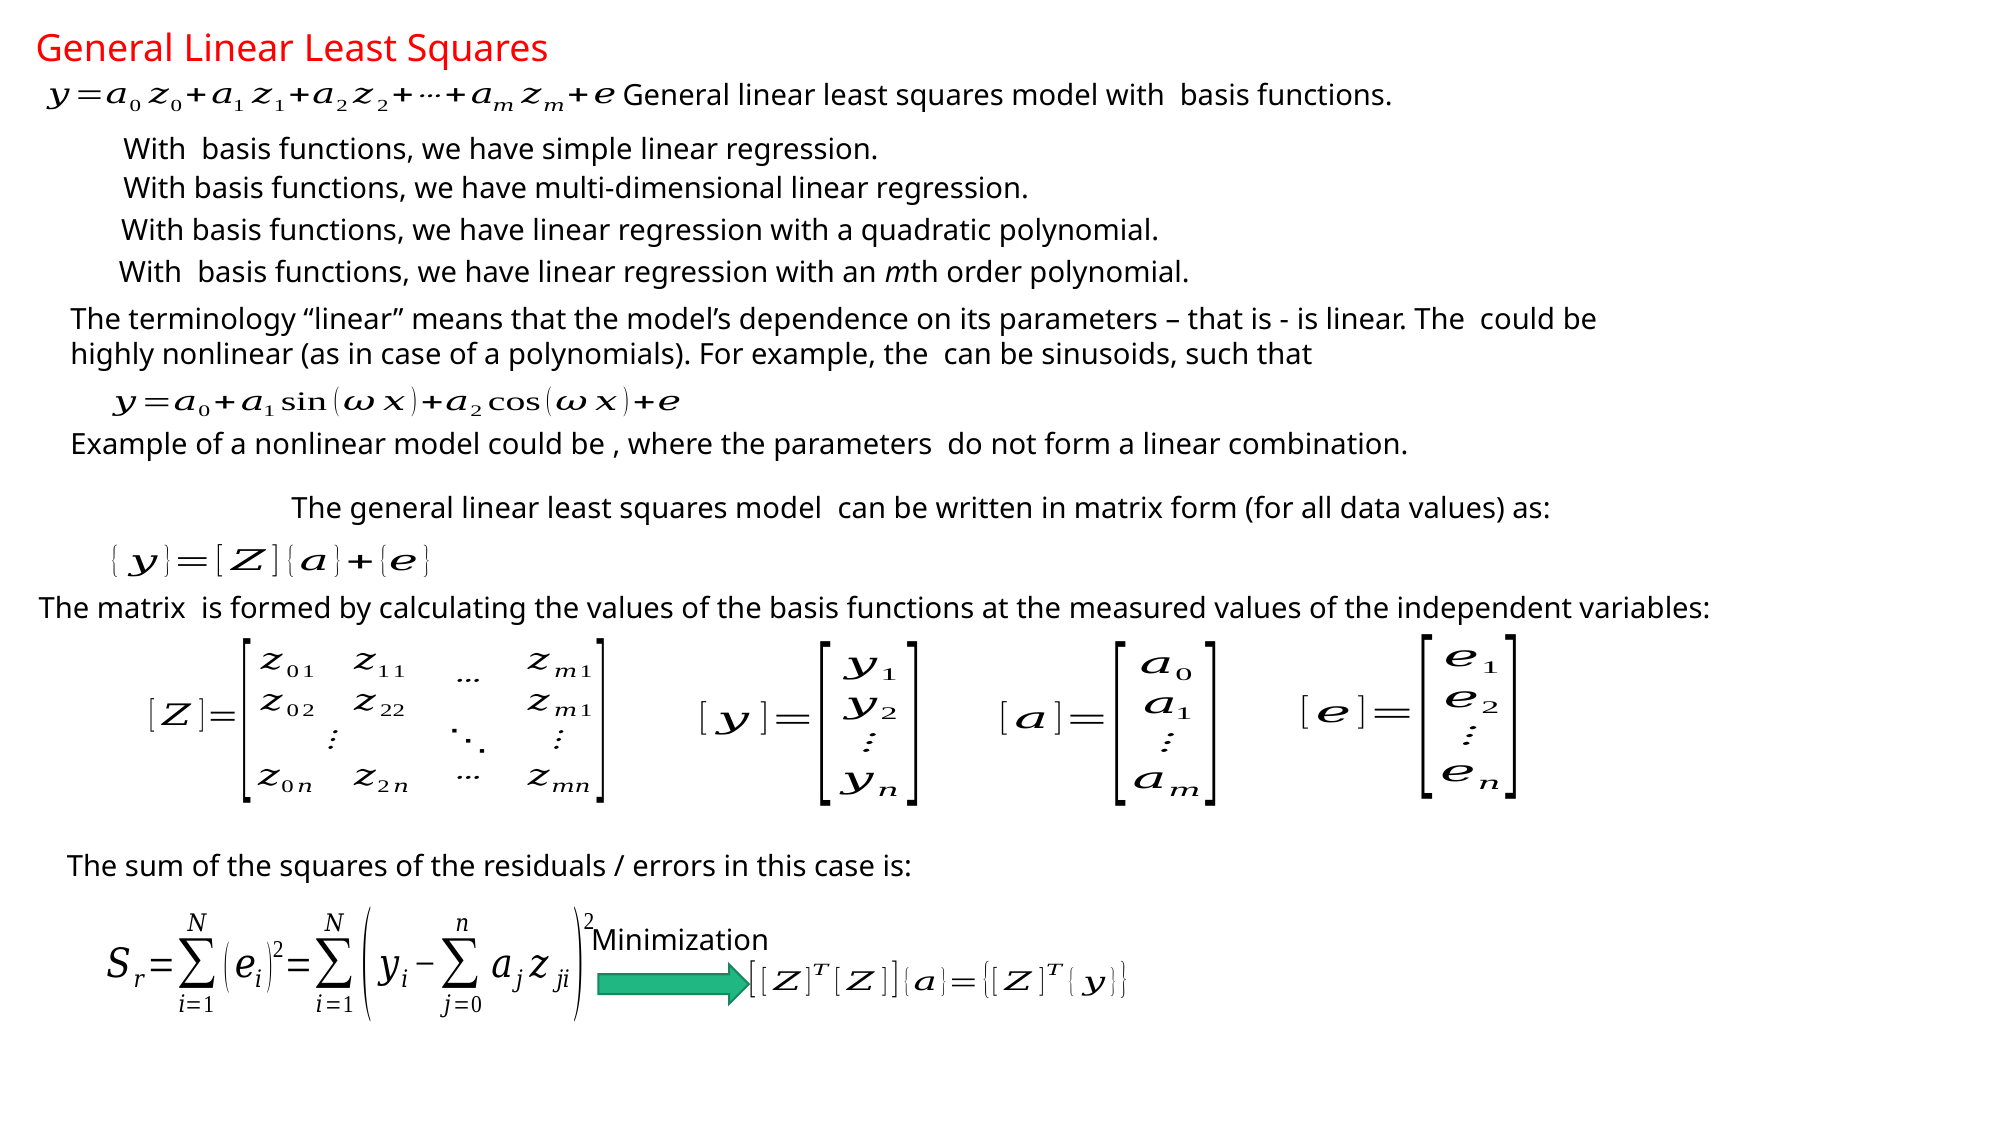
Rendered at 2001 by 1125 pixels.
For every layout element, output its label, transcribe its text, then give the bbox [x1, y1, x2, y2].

text_box [597, 964, 750, 1007]
text_box Minimization [576, 913, 784, 964]
text_box General Linear Least Squares [20, 16, 564, 77]
text_box The sum of the squares of the residuals / errors in this case is: [52, 839, 927, 890]
